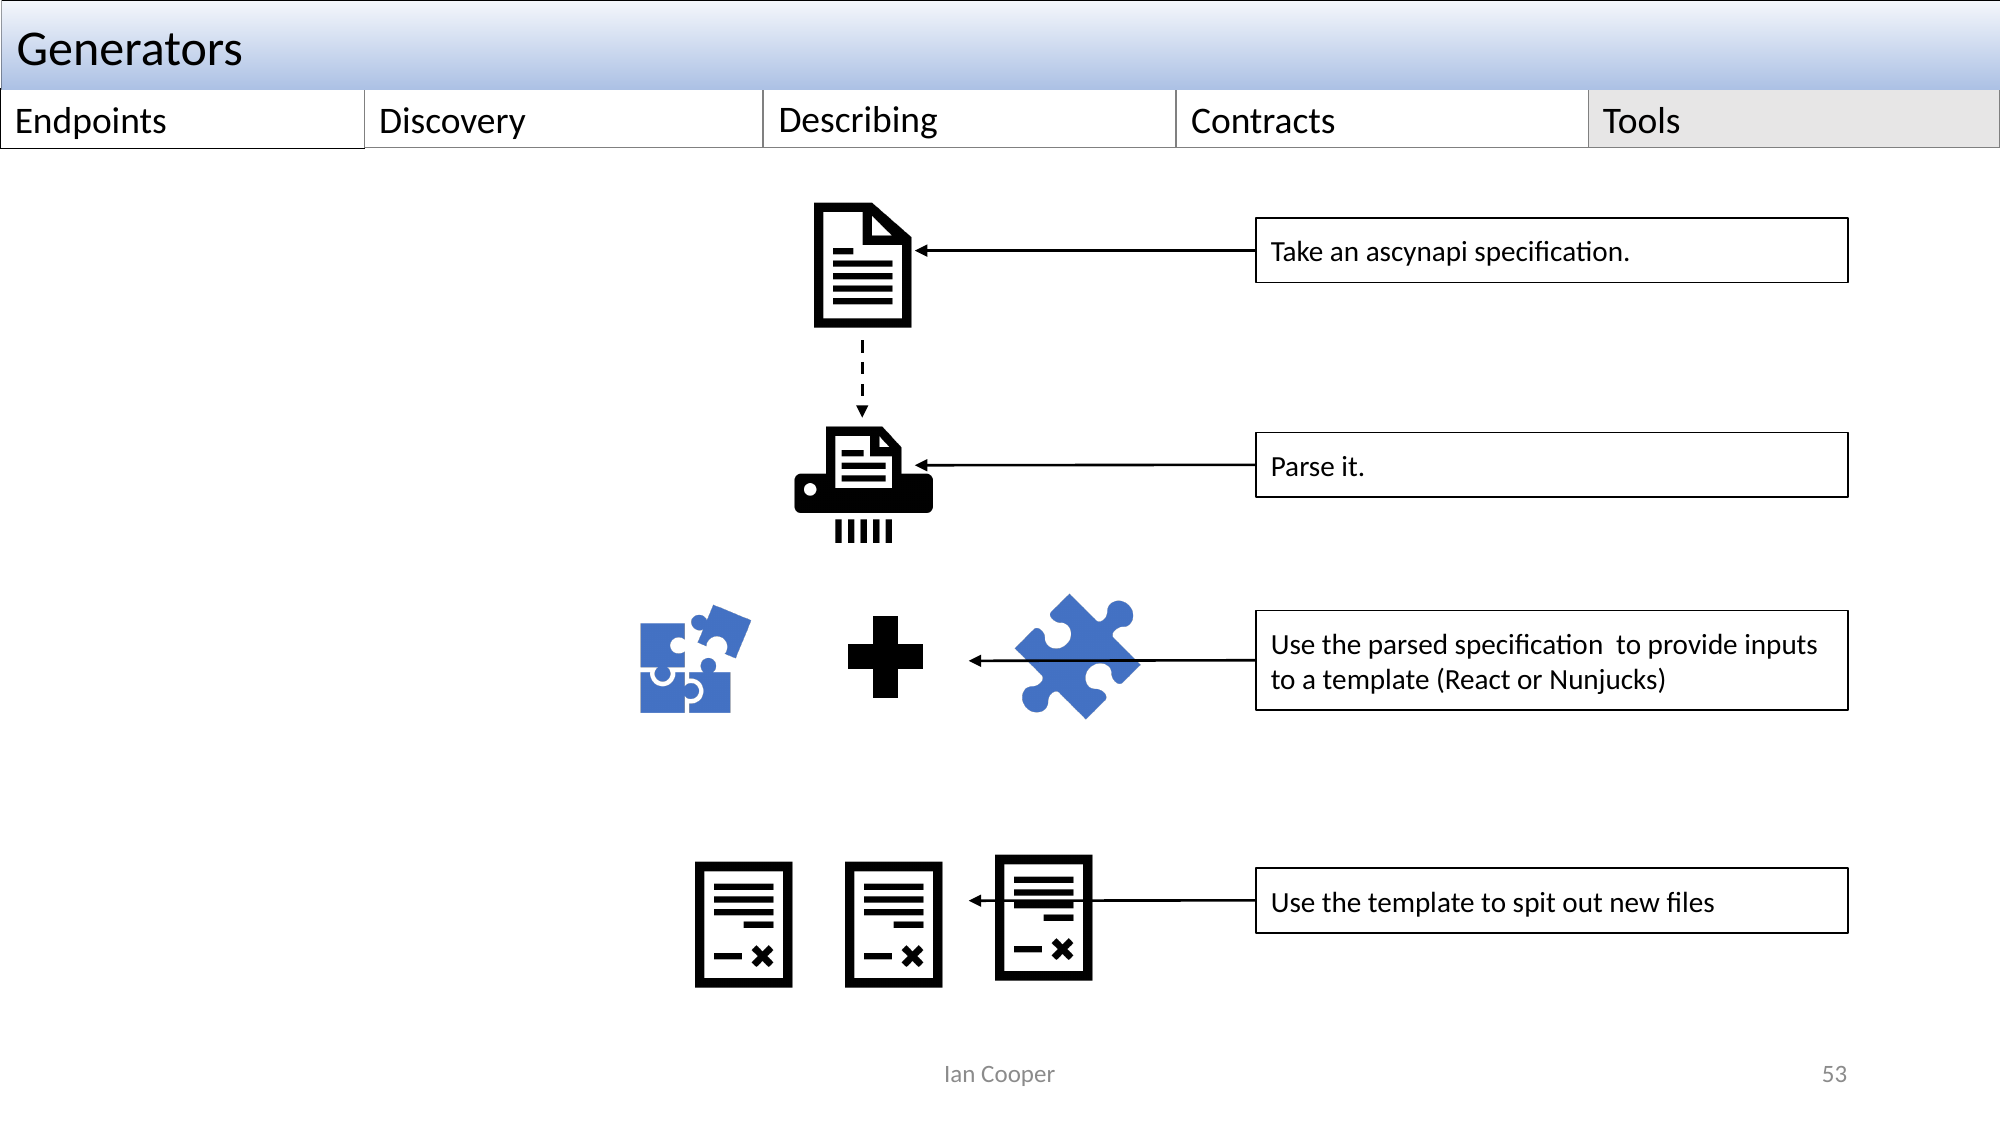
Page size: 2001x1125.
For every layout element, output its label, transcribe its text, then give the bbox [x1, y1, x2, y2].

text_box [848, 616, 923, 698]
picture [1002, 584, 1153, 660]
text_box Use the template to spit out new files [1255, 867, 1848, 933]
slide_number 53 [1412, 1042, 1863, 1103]
text_box Describing [763, 90, 1176, 148]
text_box Generators [1, 0, 2000, 90]
text_box Discovery [364, 90, 763, 148]
text_box Tools [1588, 90, 2000, 148]
text_box Take an ascynapi specification. [1255, 217, 1848, 283]
picture [668, 842, 1119, 1000]
picture [787, 190, 938, 341]
text_box Endpoints [0, 88, 365, 149]
text_box Use the parsed specification to provide inputs to a template (React or Nunjucks) [1255, 610, 1848, 711]
picture [620, 584, 771, 735]
picture [1002, 661, 1153, 735]
picture [787, 409, 939, 560]
text_box Parse it. [1255, 432, 1848, 498]
text_box Contracts [1176, 90, 1588, 148]
footer Ian Cooper [662, 1042, 1338, 1103]
